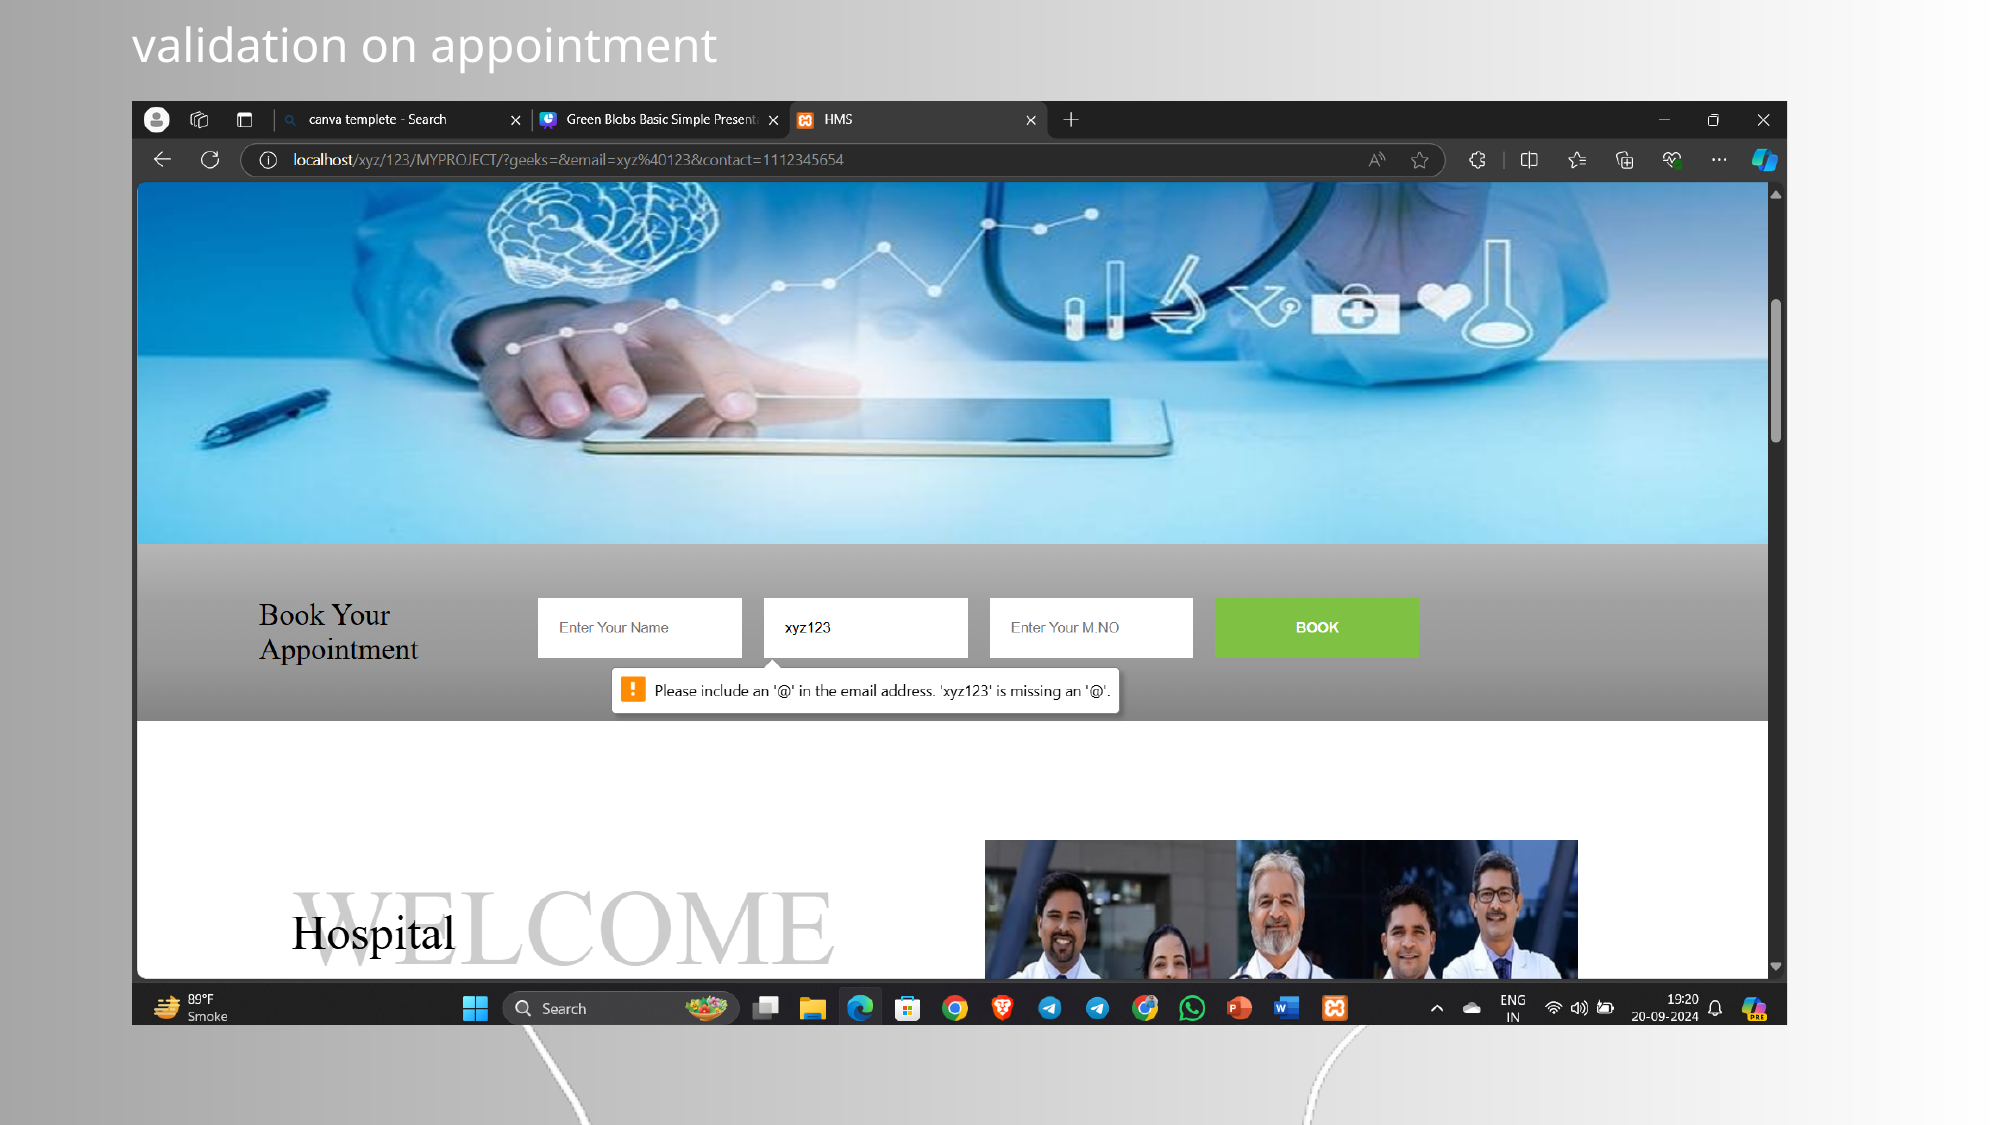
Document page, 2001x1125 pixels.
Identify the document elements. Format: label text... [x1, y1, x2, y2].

text_box validation on appointment [132, 15, 783, 73]
text_box [132, 101, 1788, 1025]
text_box [489, 1025, 1612, 1125]
